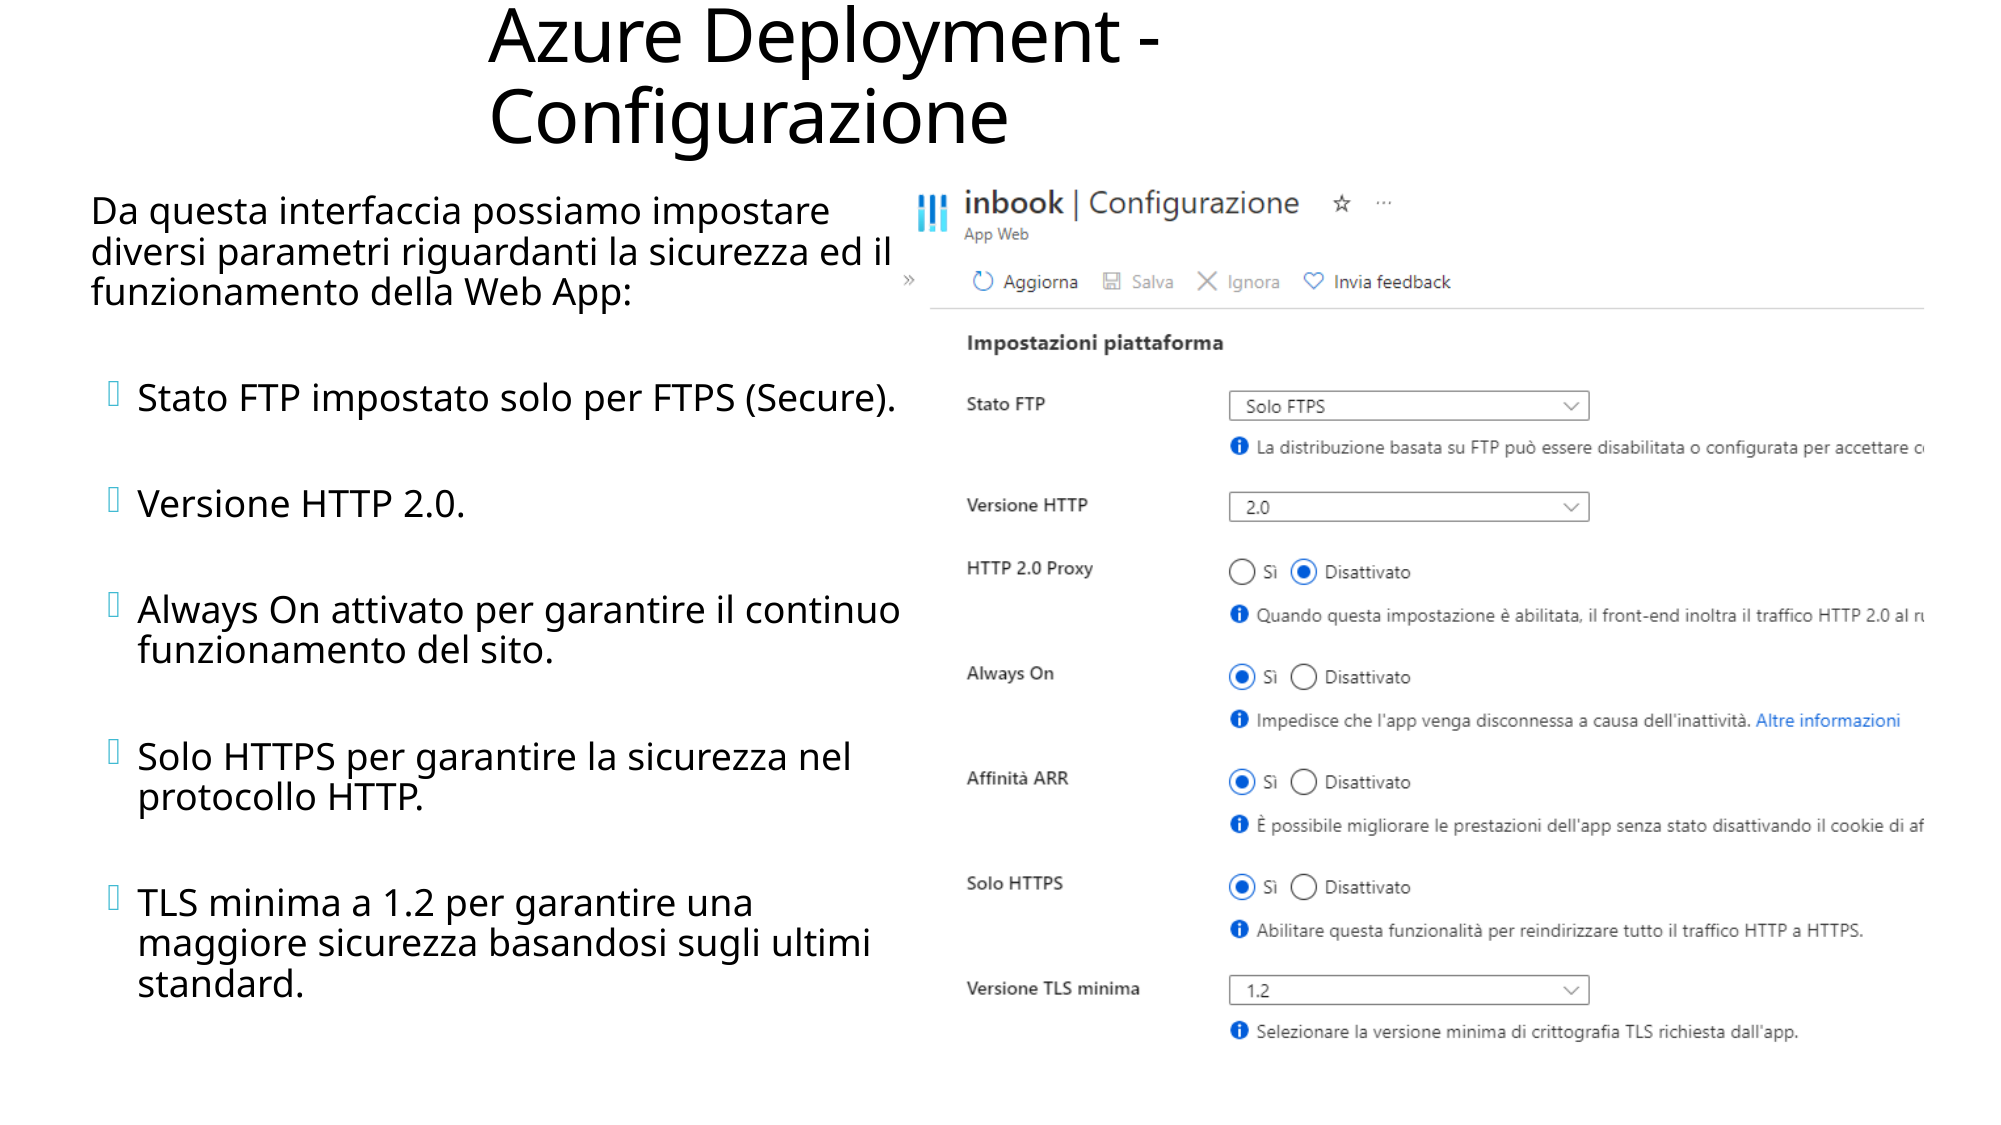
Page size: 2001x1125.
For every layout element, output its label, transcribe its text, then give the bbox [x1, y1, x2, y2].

text_box Da questa interfaccia possiamo impostare diversi parametri riguardanti la sicurezza ed il funzionamento della Web App: Stato FTP impostato solo per FTPS (Secure). Versione HTTP 2.0. Always On attivato per garantire il continuo funzionamento del sito. Solo HTTPS per garantire la sicurezza nel protocollo HTTP. TLS minima a 1.2 per garantire una maggiore sicurezza basandosi sugli ultimi standard. [75, 178, 900, 1019]
text_box Azure Deployment - Configurazione [473, 0, 1690, 178]
picture [900, 178, 1925, 1088]
